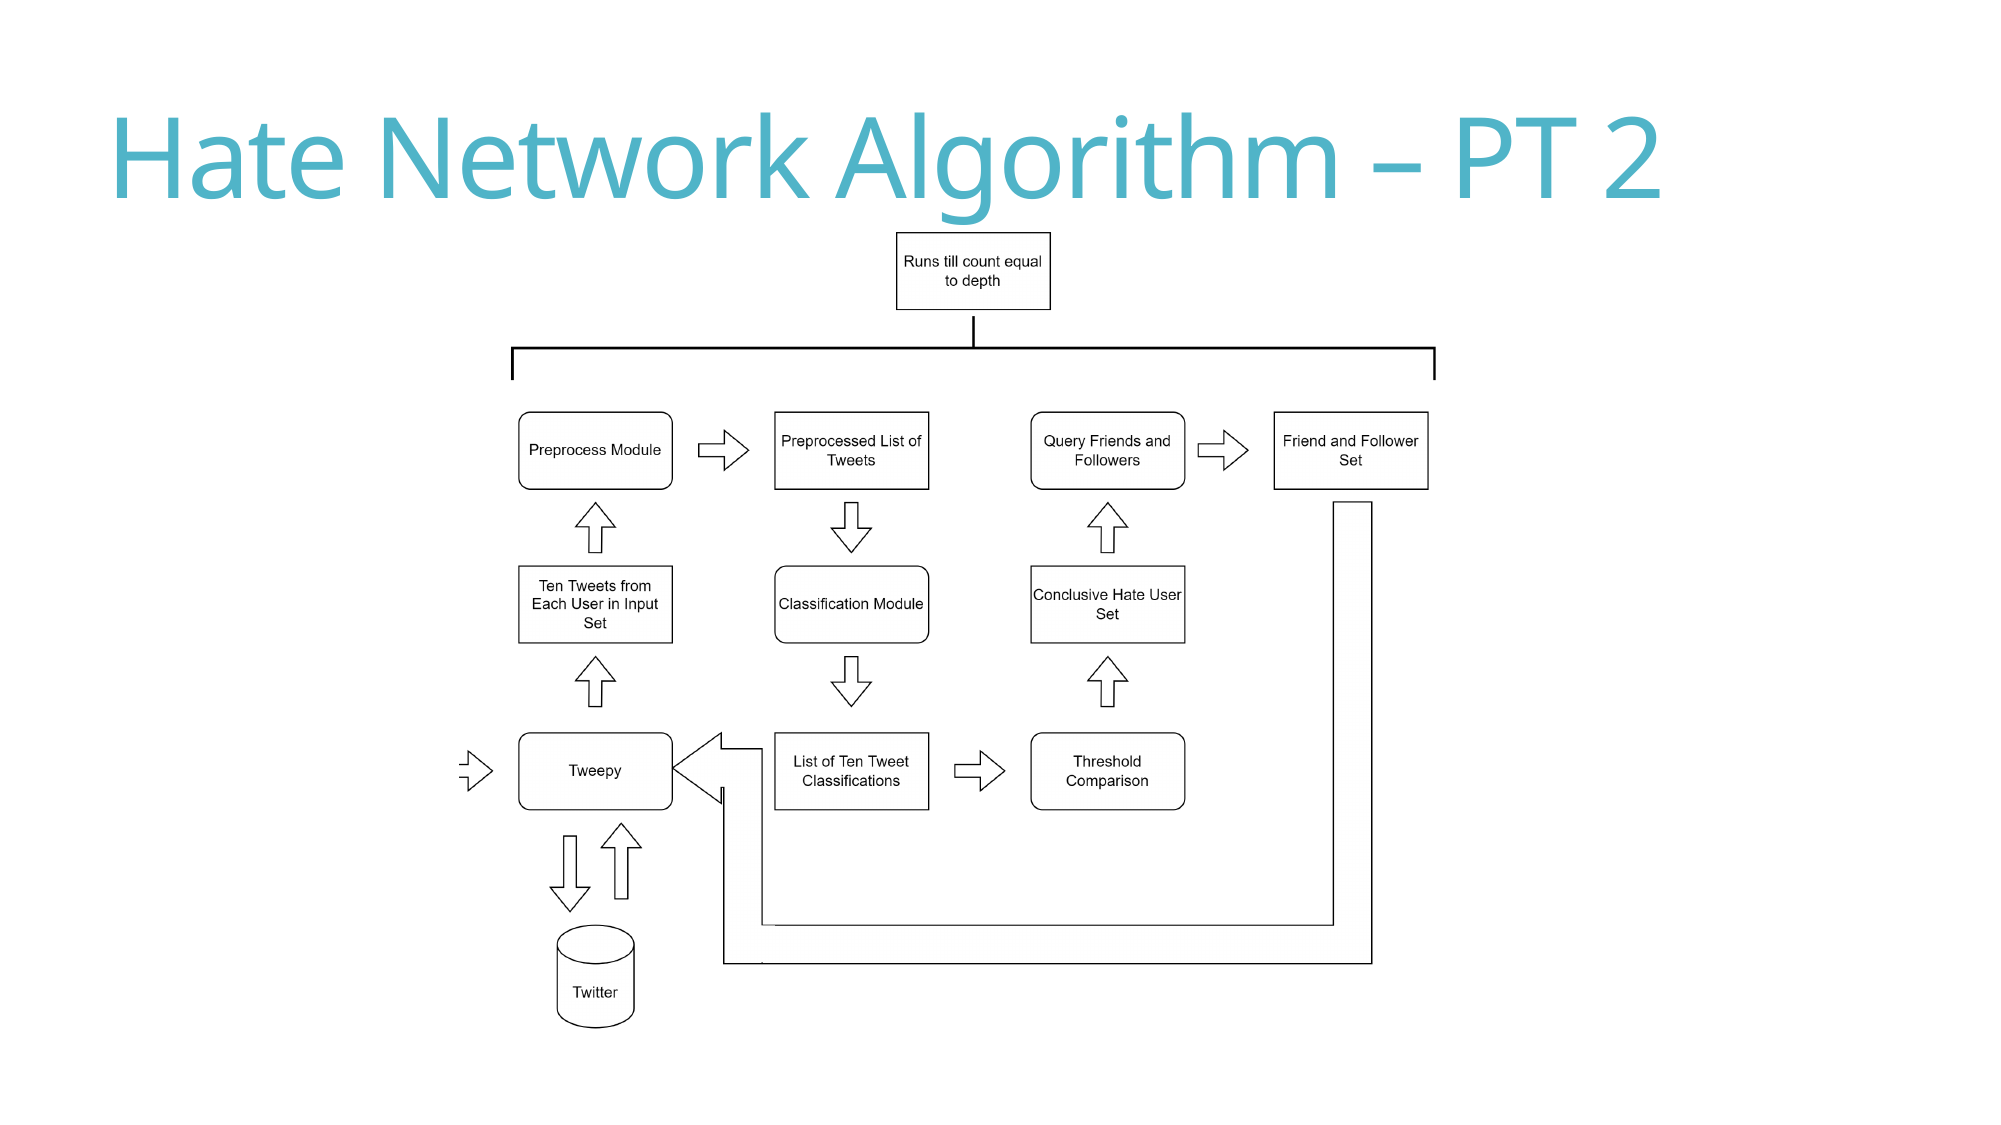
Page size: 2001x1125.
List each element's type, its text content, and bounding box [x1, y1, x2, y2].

picture [458, 219, 1450, 1041]
title Hate Network Algorithm – PT 2 [91, 55, 1817, 273]
